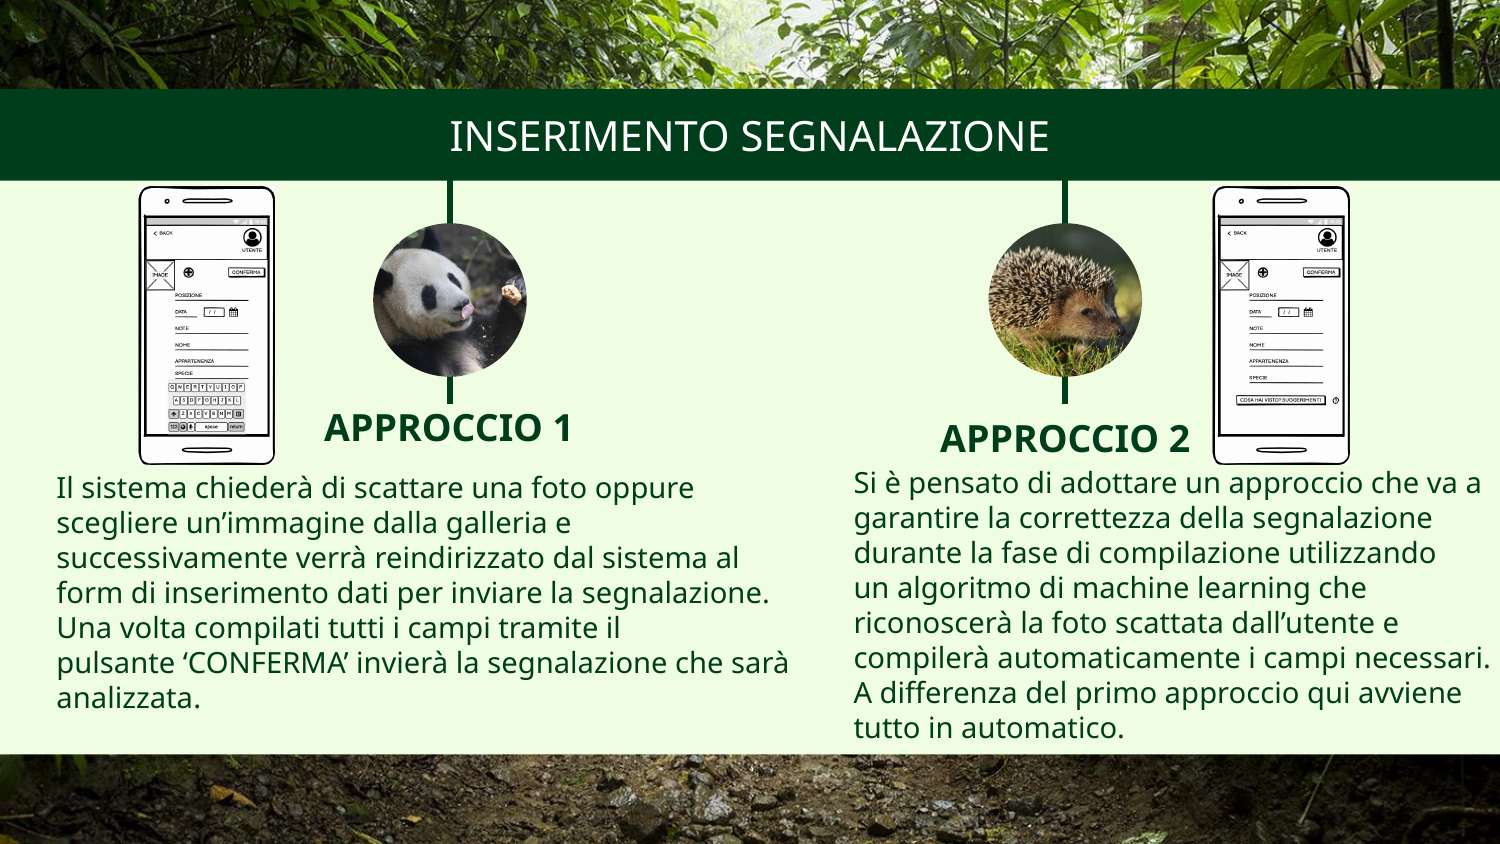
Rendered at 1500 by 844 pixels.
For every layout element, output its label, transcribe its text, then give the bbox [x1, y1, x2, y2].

title INSERIMENTO SEGNALAZIONE [116, 95, 1383, 174]
text_box APPROCCIO 1 [281, 389, 690, 450]
picture [1212, 185, 1350, 465]
picture [0, 0, 1500, 88]
text_box Si è pensato di adottare un approccio che va a garantire la correttezza della segnalazione durante la fase di compilazione utilizzando un algoritmo di machine learning che riconoscerà la foto scattata dall’utente e compilerà automaticamente i campi necessari. A differenza del primo approccio qui avviene tutto in automatico. [819, 449, 1500, 629]
picture [137, 185, 275, 465]
picture [988, 222, 1143, 377]
text_box APPROCCIO 2 [824, 399, 1207, 461]
text_box Il sistema chiederà di scattare una foto oppure scegliere un’immagine dalla galleria e successivamente verrà reindirizzato dal sistema al form di inserimento dati per inviare la segnalazione. Una volta compilati tutti i campi tramite il pulsante ‘CONFERMA’ invierà la segnalazione che sarà analizzata. [41, 462, 820, 722]
picture [0, 755, 1500, 844]
picture [372, 222, 527, 377]
